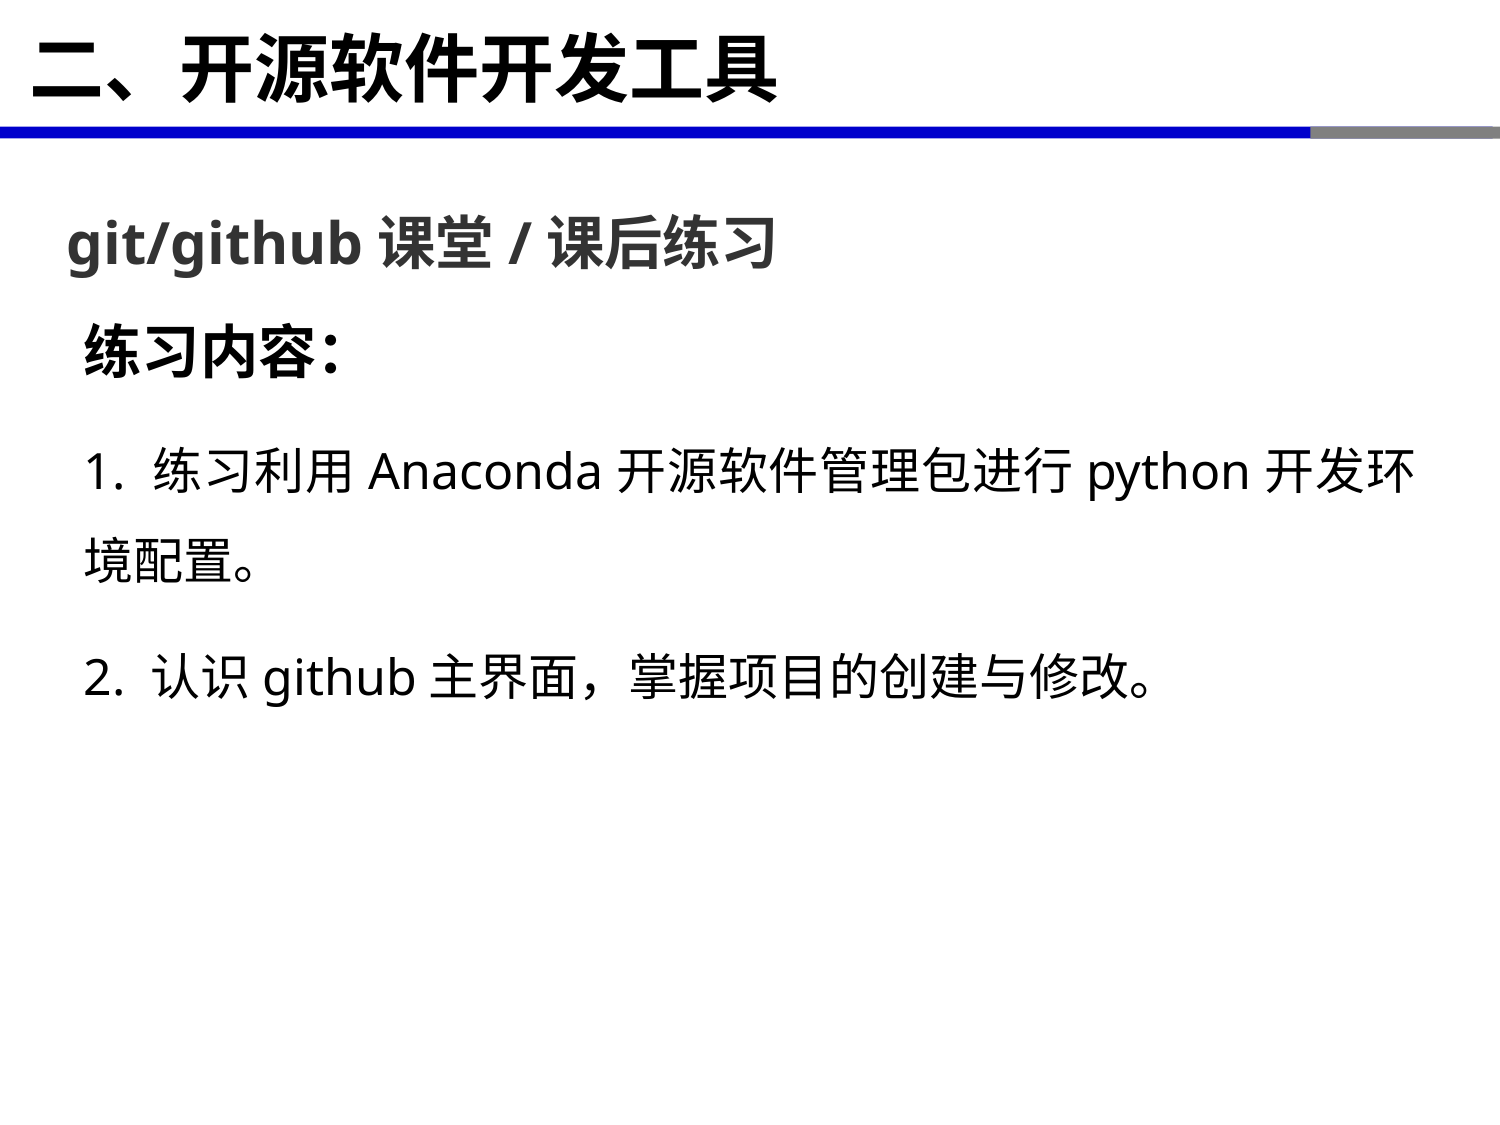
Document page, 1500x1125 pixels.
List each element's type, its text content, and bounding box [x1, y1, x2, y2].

text_box 练习内容： 1. 练习利用Anaconda开源软件管理包进行python开发环境配置。 2. 认识github主界面，掌握项目的创建与修改。 [68, 272, 1431, 828]
text_box git/github课堂/课后练习 [52, 163, 1448, 284]
title 二、开源软件开发工具 [0, 1, 1479, 132]
